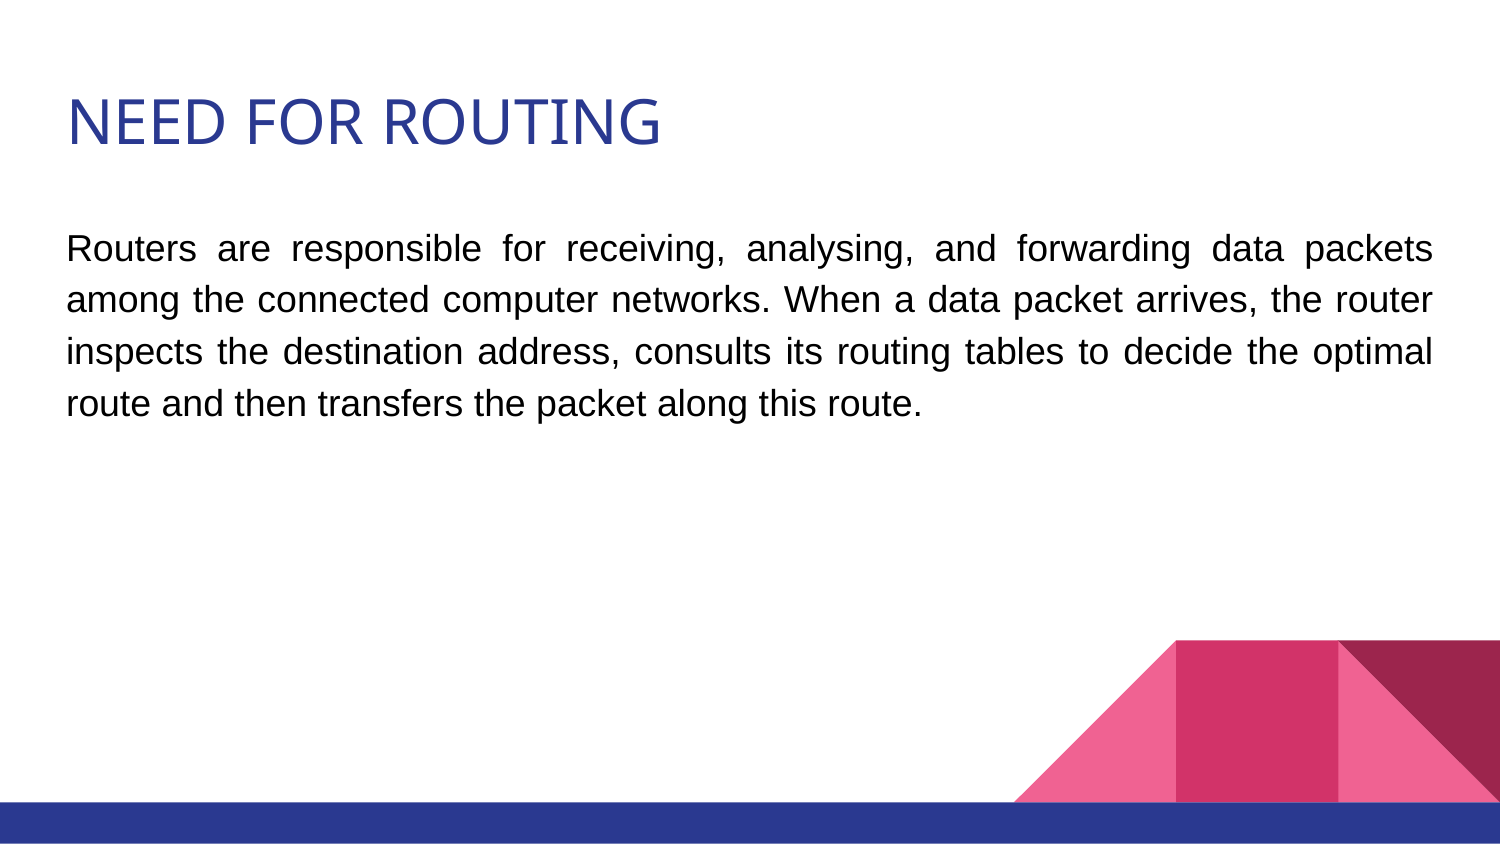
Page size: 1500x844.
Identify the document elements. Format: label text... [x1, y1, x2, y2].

title NEED FOR ROUTING [51, 67, 1449, 167]
list Routers are responsible for receiving, analysing, and forwarding data packets among the connected computer networks. When a data packet arrives, the router inspects the destination address, consults its routing tables to decide the optimal route and then transfers the packet along this route. [51, 201, 1449, 750]
